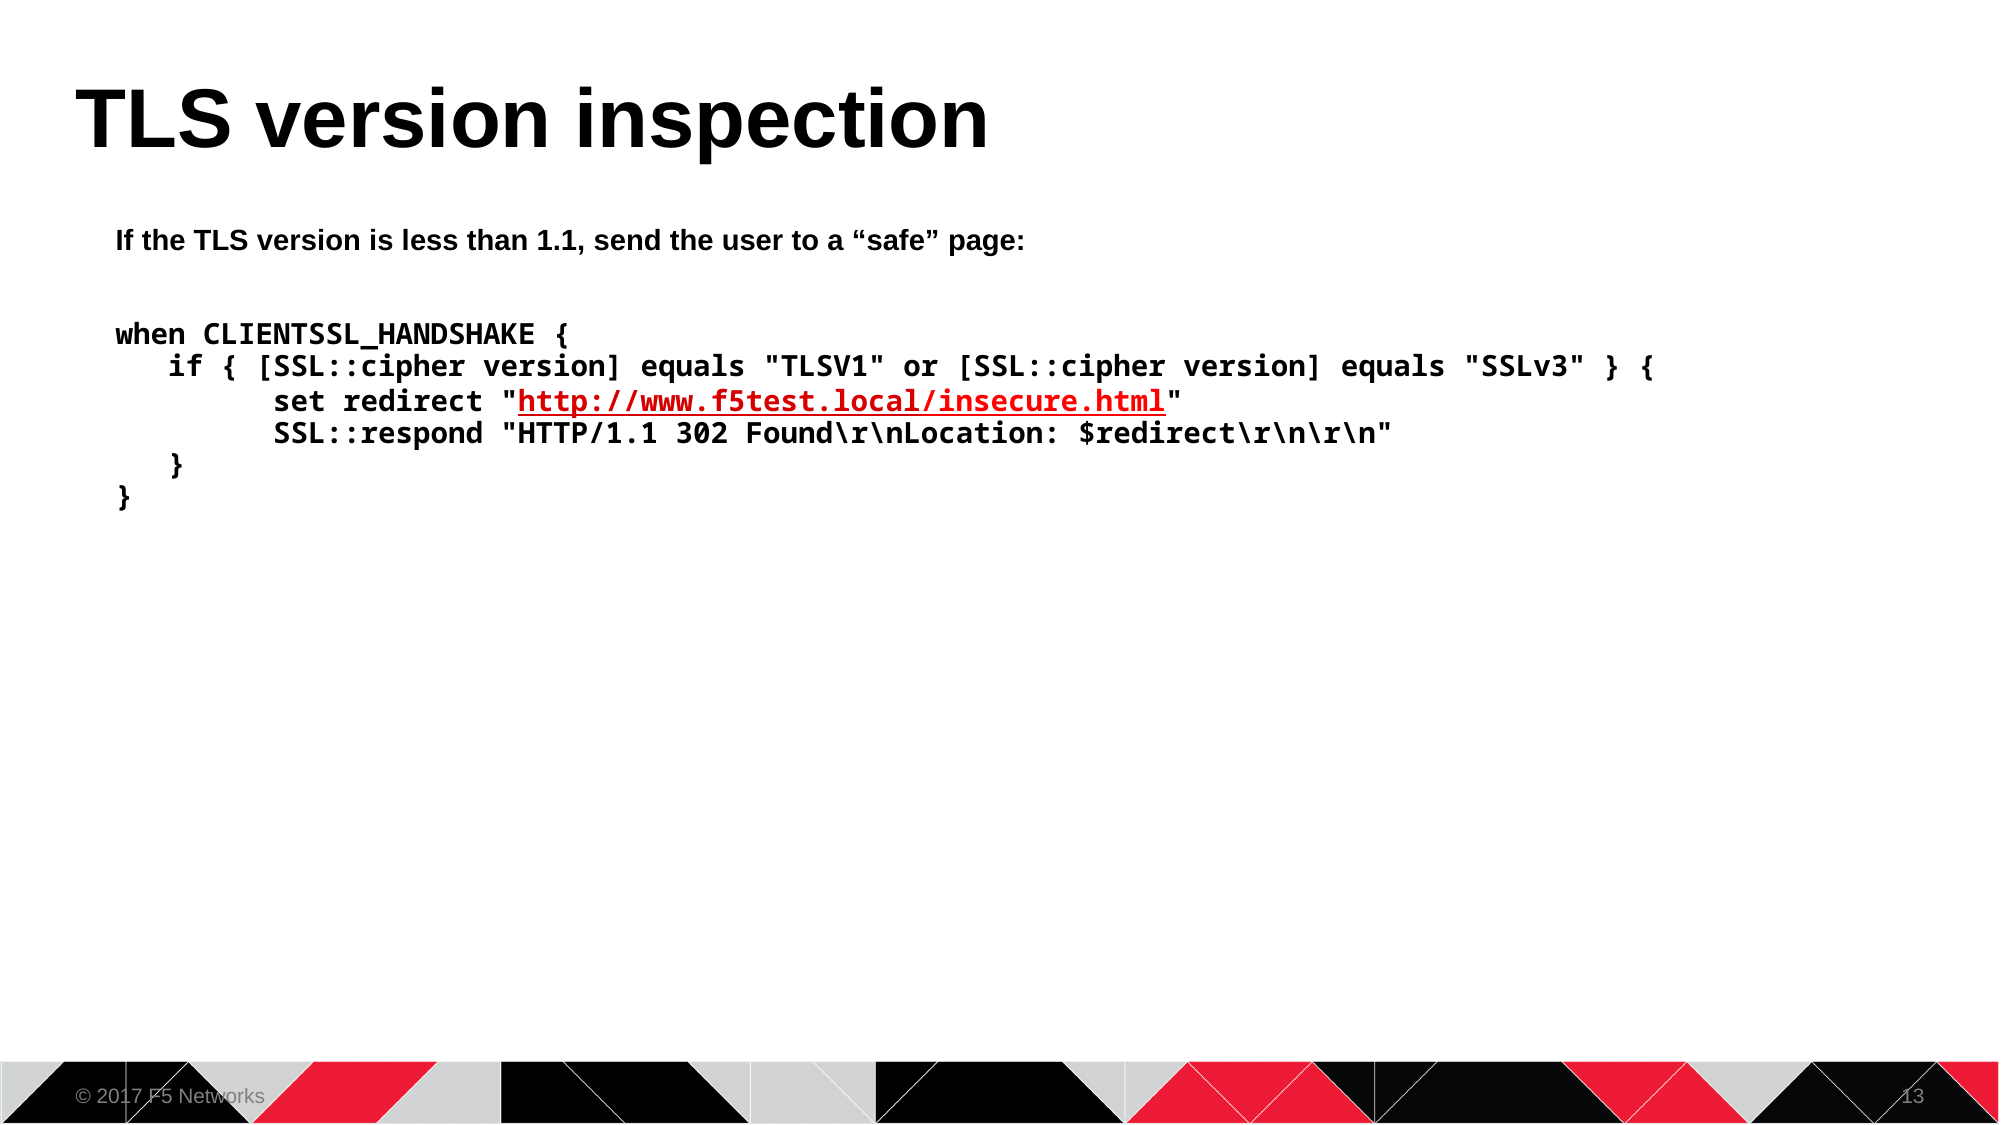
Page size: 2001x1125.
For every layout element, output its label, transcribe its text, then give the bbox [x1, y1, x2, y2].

title TLS version inspection [50, 50, 1950, 193]
picture [0, 1050, 2000, 1125]
slide_number 13 [1500, 1065, 1950, 1125]
footer © 2017 F5 Networks [50, 1065, 725, 1125]
list If the TLS version is less than 1.1, send the user to a “safe” page: when CLIENTSSL_HANDSHAKE { if { [SSL::cipher version] equals "TLSV1" or [SSL::cipher version] equals "SSLv3" } { set redirect "http://www.f5test.local/insecure.html" SSL::respond "HTTP/1.1 302 Found\r\nLocation: $redirect\r\n\r\n" } } [90, 200, 2000, 764]
